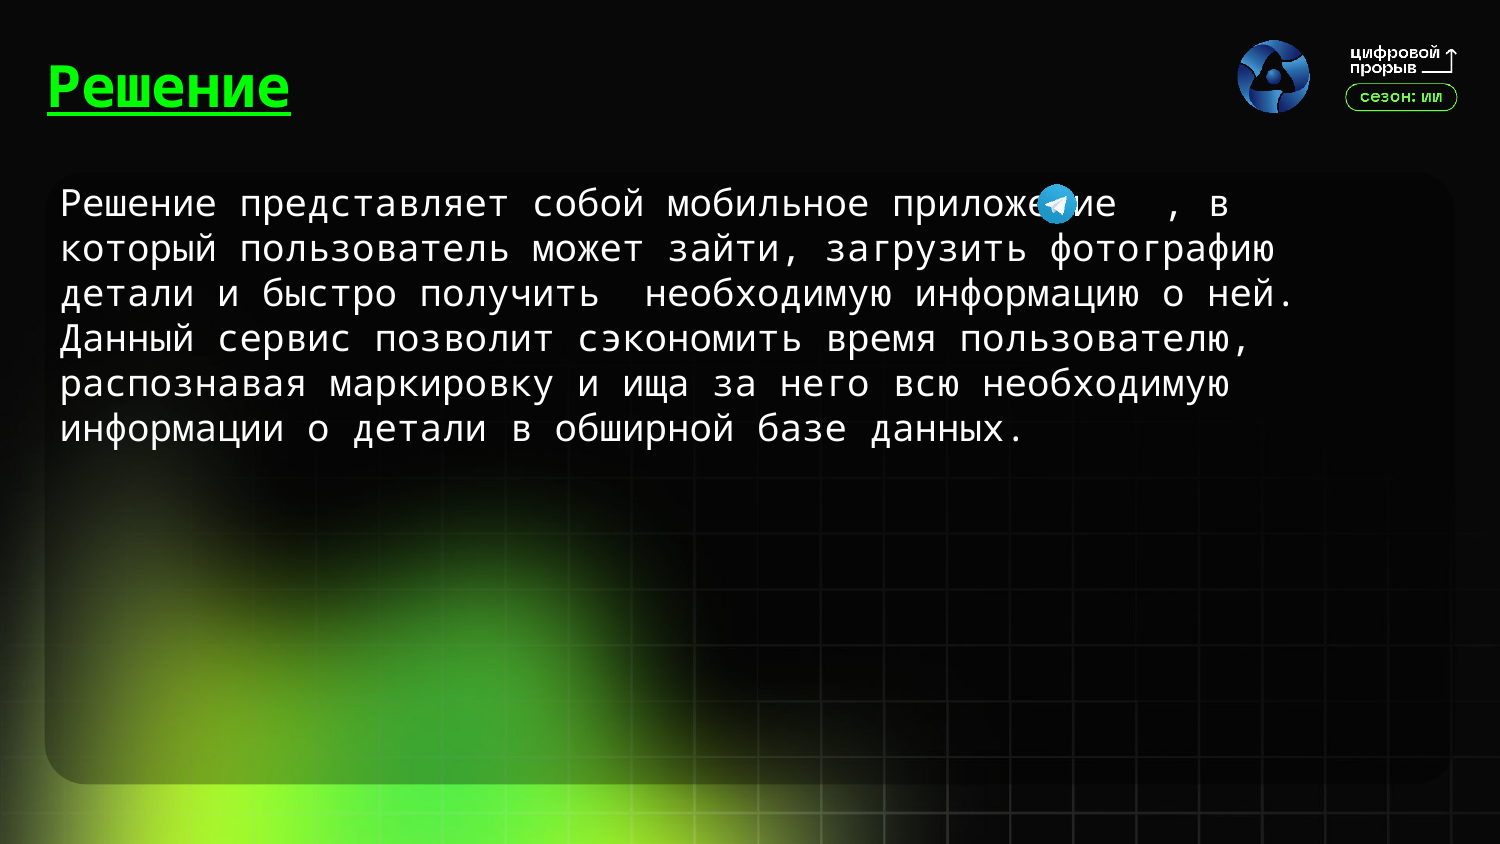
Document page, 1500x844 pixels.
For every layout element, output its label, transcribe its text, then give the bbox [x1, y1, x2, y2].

picture [0, 0, 1500, 844]
text_box Решение представляет собой мобильное приложение , в который пользователь может зайти, загрузить фотографию детали и быстро получить необходимую информацию о ней. Данный сервис позволит сэкономить время пользователю, распознавая маркировку и ища за него всю необходимую информации о детали в обширной базе данных. [44, 171, 1400, 457]
title Решение [44, 46, 1456, 190]
text_box [42, 190, 1458, 787]
